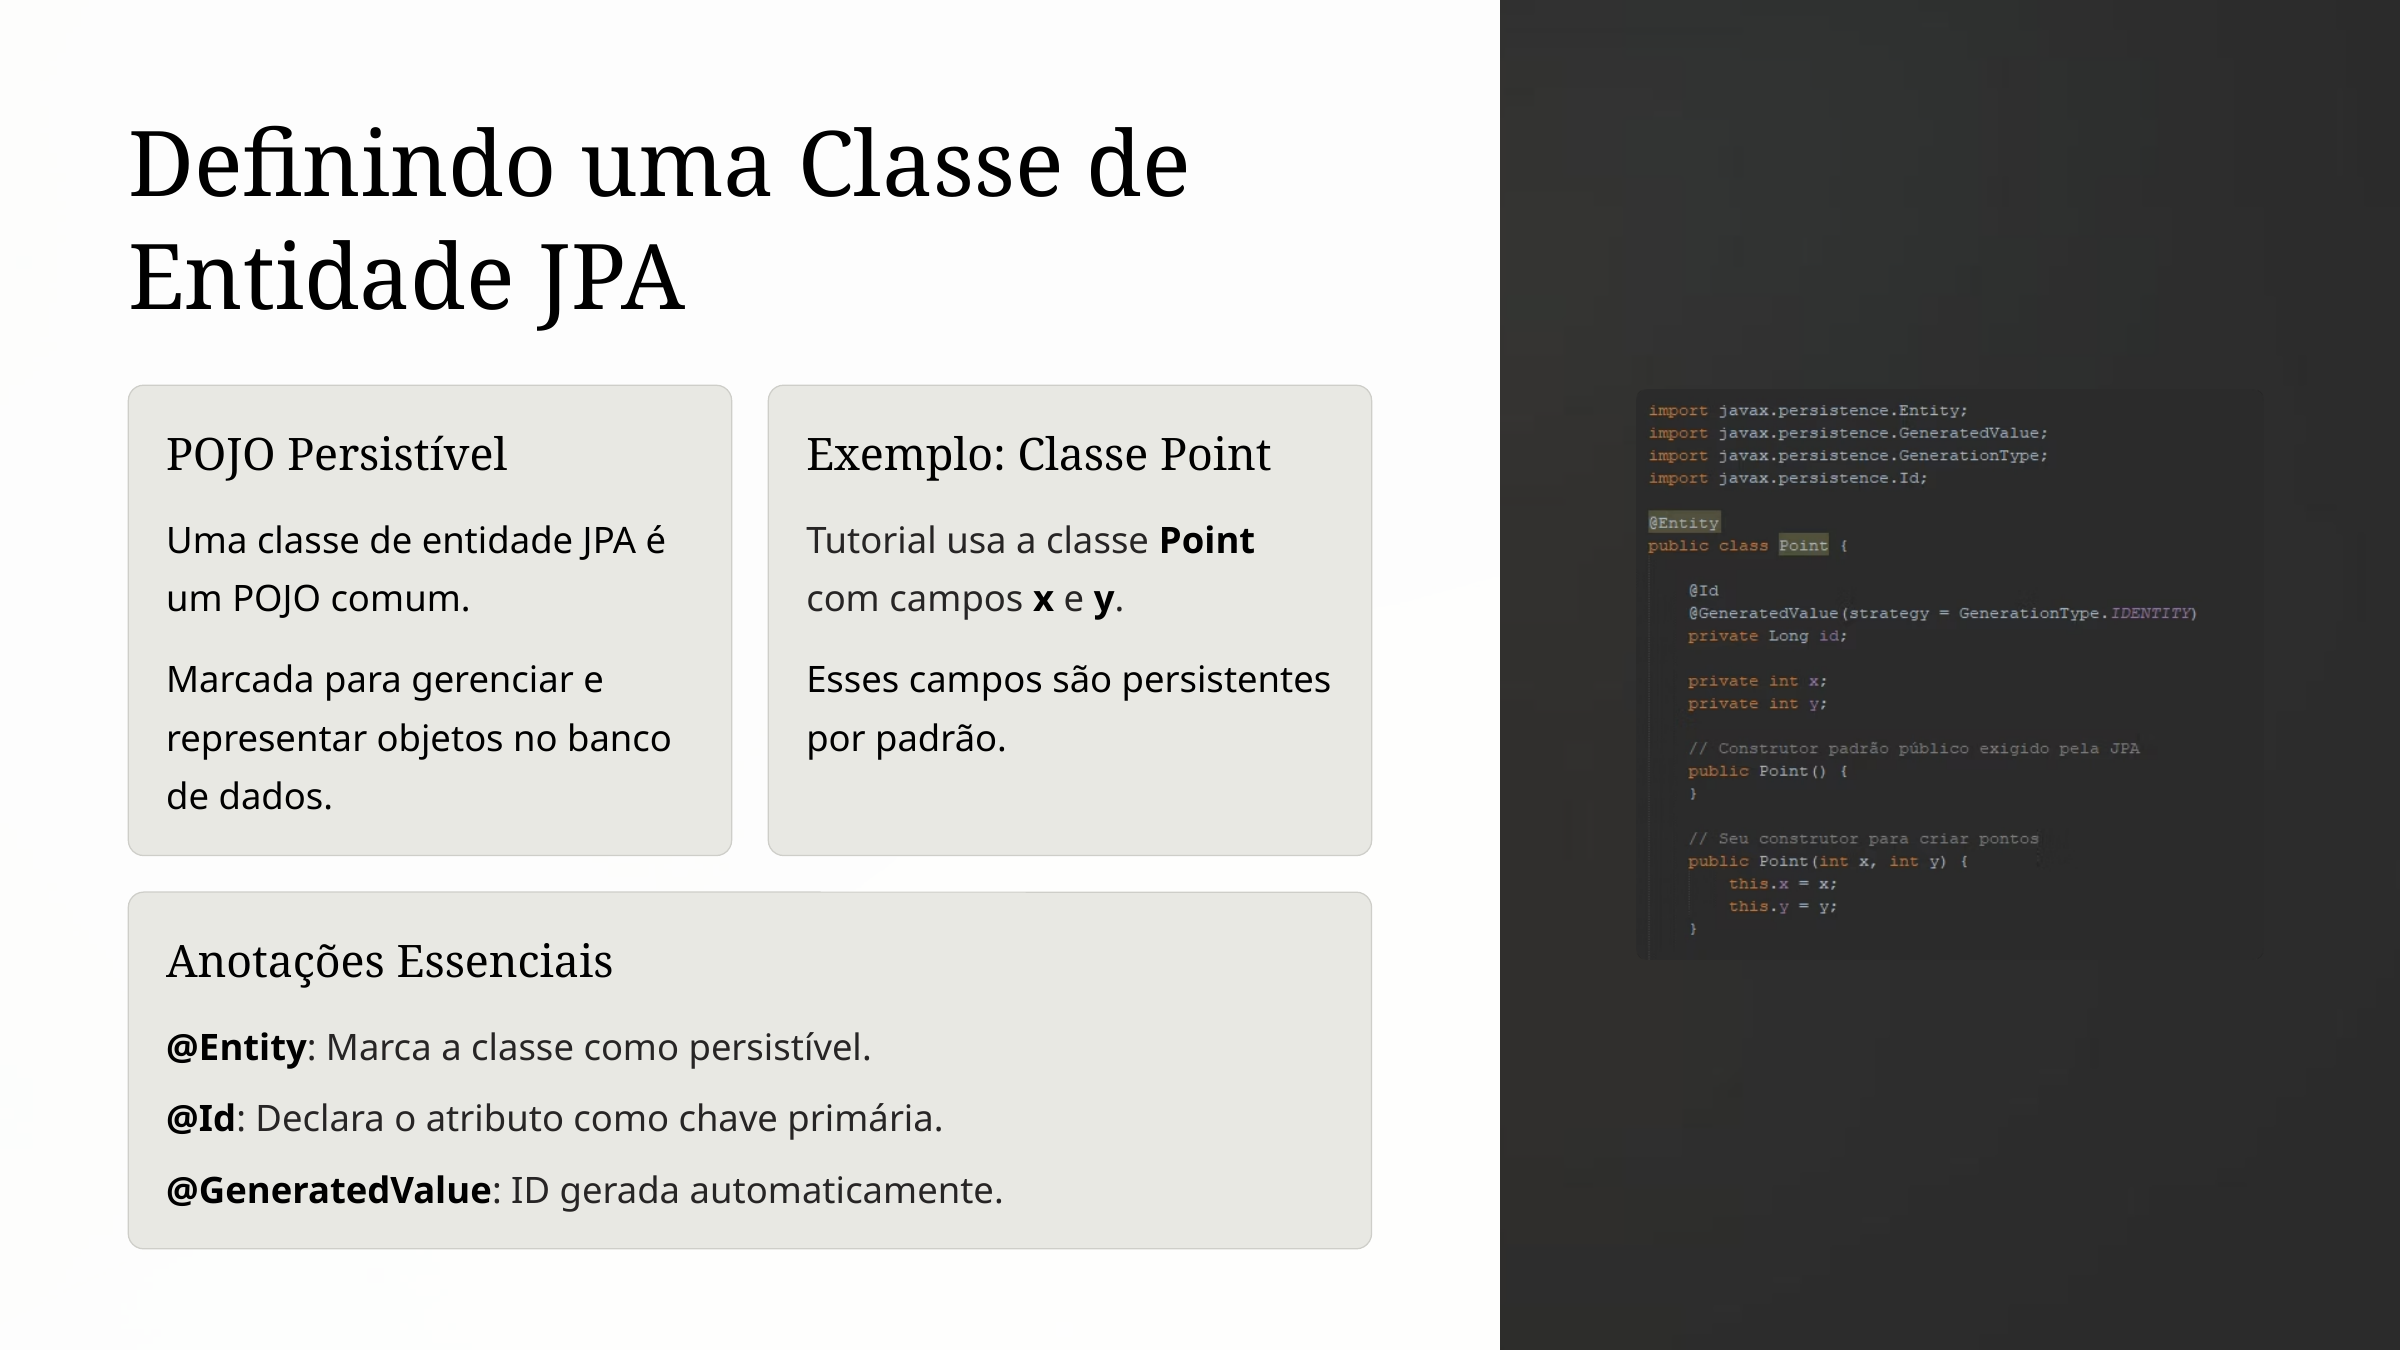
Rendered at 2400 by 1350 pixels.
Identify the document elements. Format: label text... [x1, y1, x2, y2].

picture [1499, 0, 2400, 1350]
text_box Uma classe de entidade JPA é um POJO comum. [166, 502, 694, 620]
text_box Anotações Essenciais [166, 930, 625, 988]
text_box Exemplo: Classe Point [806, 423, 1265, 481]
text_box Marcada para gerenciar e representar objetos no banco de dados. [166, 641, 694, 818]
text_box Esses campos são persistentes por padrão. [806, 641, 1334, 759]
text_box POJO Persistível [166, 423, 625, 481]
text_box [768, 385, 1372, 856]
text_box @GeneratedValue: ID gerada automaticamente. [166, 1152, 1334, 1211]
text_box [128, 385, 732, 856]
text_box @Id: Declara o atributo como chave primária. [166, 1080, 1334, 1140]
text_box Tutorial usa a classe Point com campos x e y. [806, 502, 1334, 620]
text_box @Entity: Marca a classe como persistível. [166, 1009, 1334, 1068]
text_box [128, 892, 1372, 1249]
text_box Definindo uma Classe de Entidade JPA [128, 101, 1372, 331]
